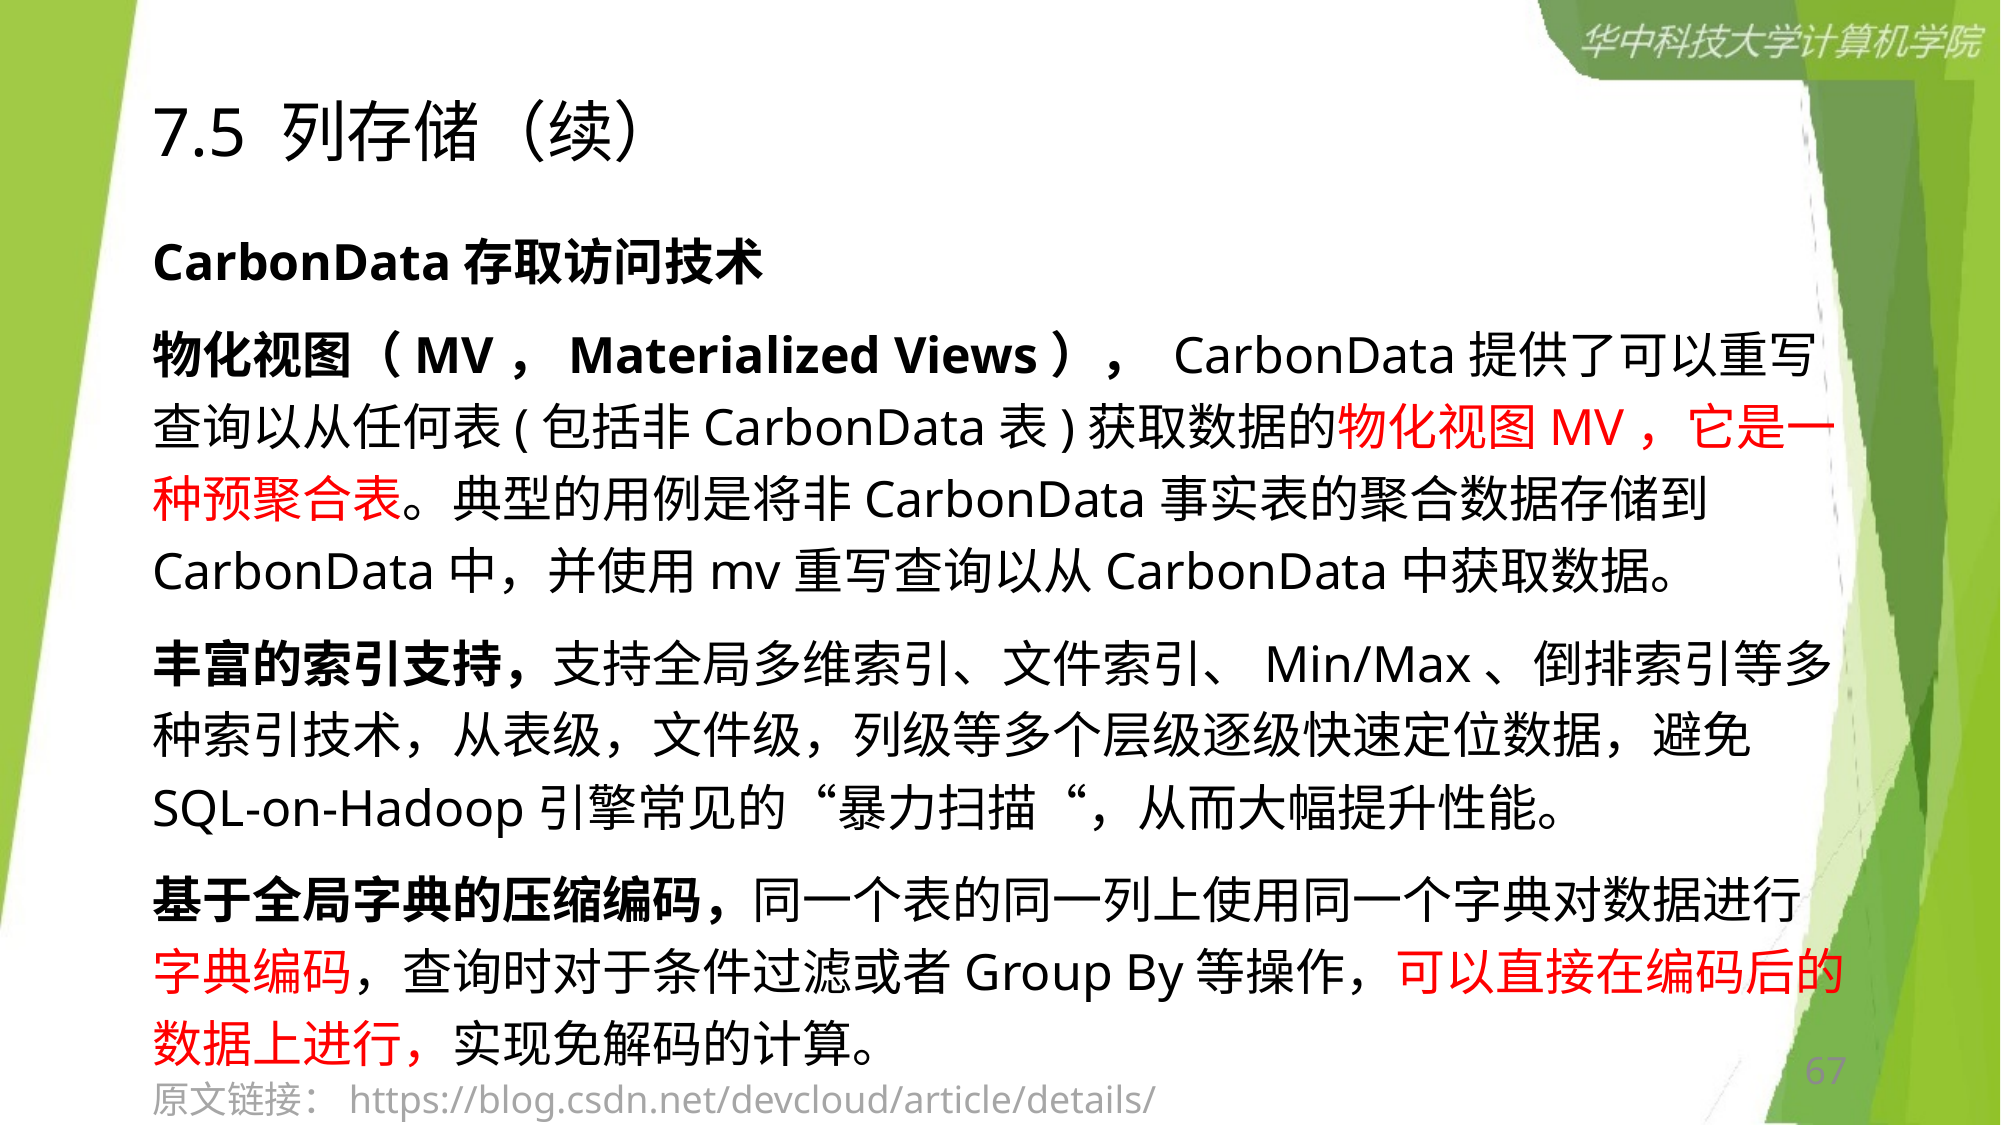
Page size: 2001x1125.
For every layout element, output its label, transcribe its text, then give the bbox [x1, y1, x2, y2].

text_box 原文链接：https://blog.csdn.net/devcloud/article/details/100131912 [137, 1068, 1294, 1125]
title 7.5 列存储（续） [137, 59, 1863, 210]
picture [0, 0, 2001, 1125]
list CarbonData存取访问技术 物化视图（MV，Materialized Views）， CarbonData提供了可以重写查询以从任何表(包括非CarbonData表)获取数据的物化视图MV，它是一种预聚合表。典型的用例是将非CarbonData事实表的聚合数据存储到CarbonData中，并使用mv重写查询以从CarbonData中获取数据。 丰富的索引支持，支持全局多维索引、文件索引、Min/Max、倒排索引等多种索引技术，从表级，文件级，列级等多个层级逐级快速定位数据，避免SQL-on-Hadoop引擎常见的“暴力扫描“，从而大幅提升性能。 基于全局字典的压缩编码，同一个表的同一列上使用同一个字典对数据进行字典编码，查询时对于条件过滤或者Group By等操作，可以直接在编码后的数据上进行，实现免解码的计算。 [137, 210, 1863, 1103]
slide_number 67 [1412, 1042, 1863, 1103]
